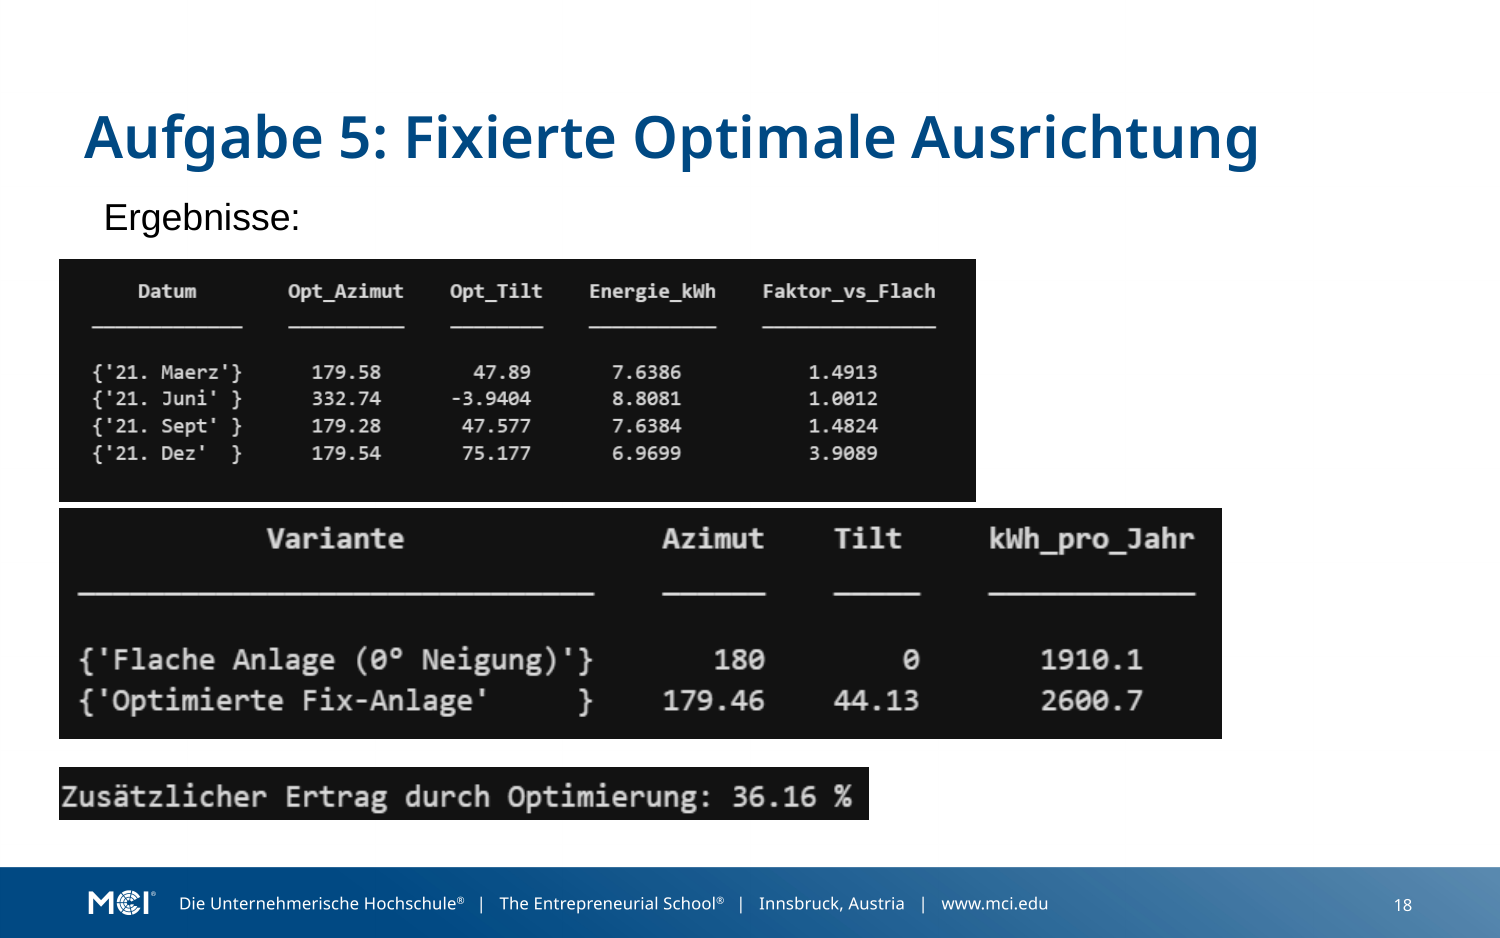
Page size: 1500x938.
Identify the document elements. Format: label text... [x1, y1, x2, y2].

text_box Aufgabe 5: Fixierte Optimale Ausrichtung [84, 108, 1412, 159]
text_box Ergebnisse: [88, 186, 1468, 291]
picture [58, 767, 869, 820]
picture [58, 508, 1222, 739]
picture [58, 259, 976, 502]
